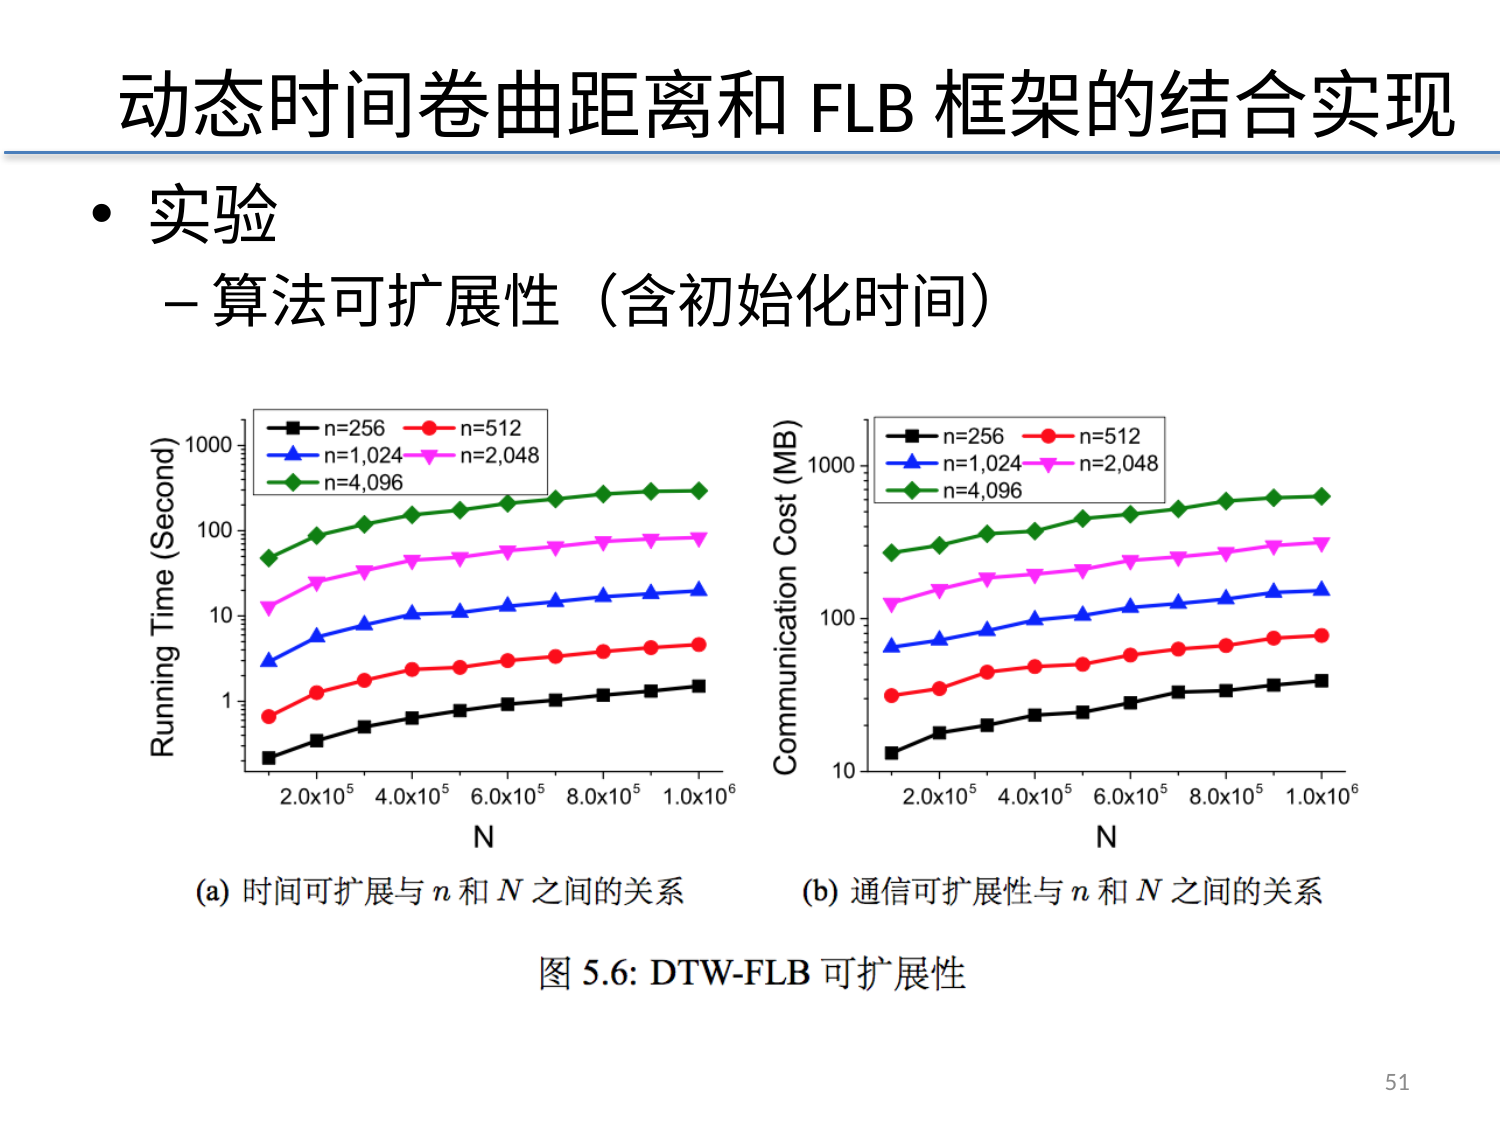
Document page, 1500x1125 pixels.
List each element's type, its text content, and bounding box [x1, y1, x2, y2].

title 动态时间卷曲距离和FLB框架的结合实现 [75, 45, 1500, 161]
slide_number 50 [1074, 1058, 1425, 1103]
picture [91, 361, 1389, 1015]
list 实验 算法可扩展性（含初始化时间） [75, 172, 1425, 1047]
